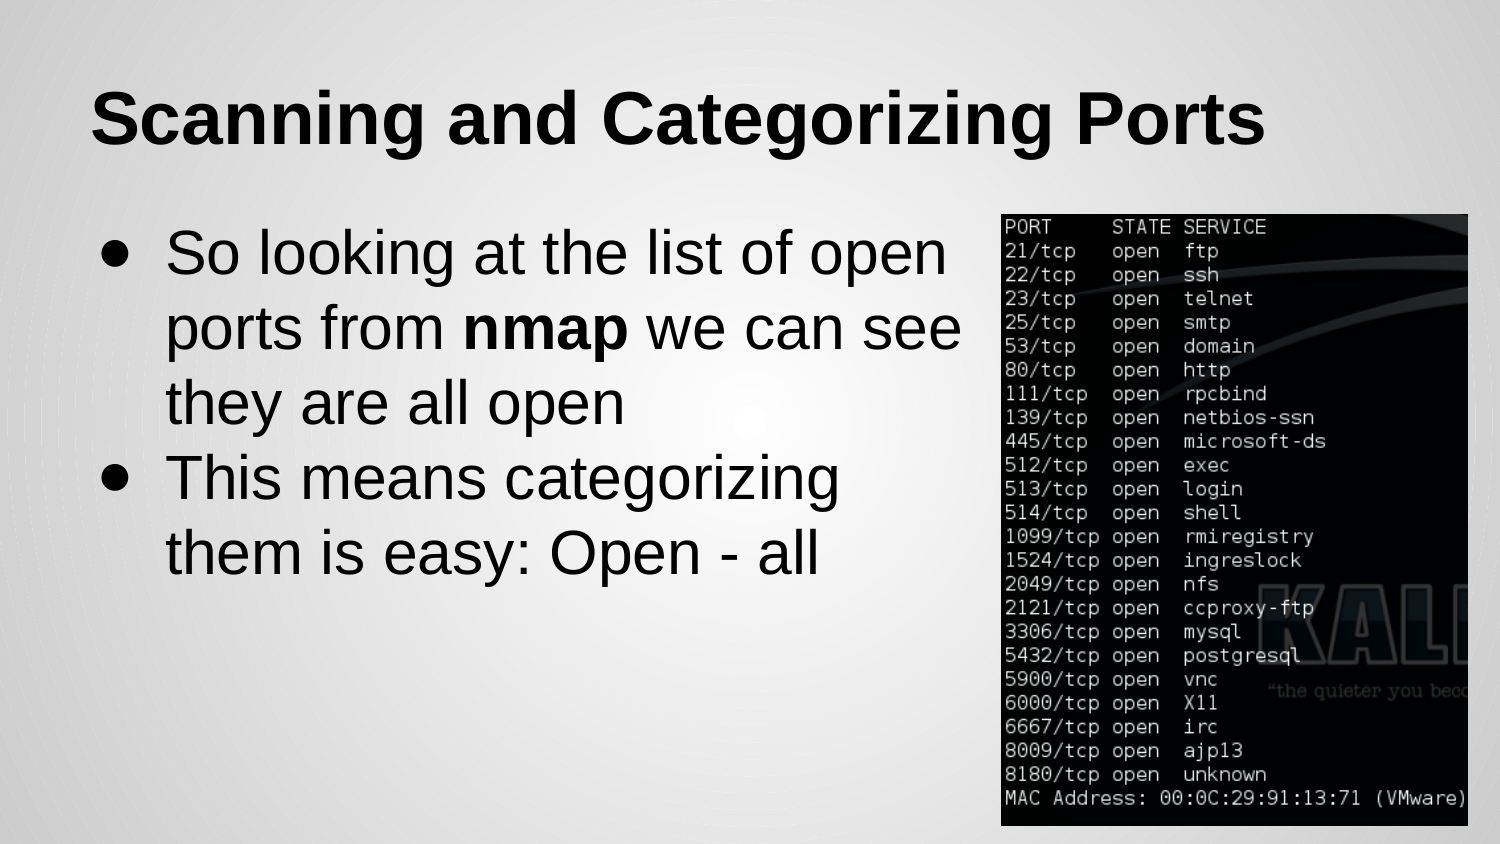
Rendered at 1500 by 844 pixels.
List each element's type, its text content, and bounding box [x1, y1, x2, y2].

picture [1001, 213, 1468, 826]
title Scanning and Categorizing Ports [75, 33, 1425, 175]
list So looking at the list of open ports from nmap we can see they are all open This means categorizing them is easy: Open - all [75, 196, 1002, 808]
